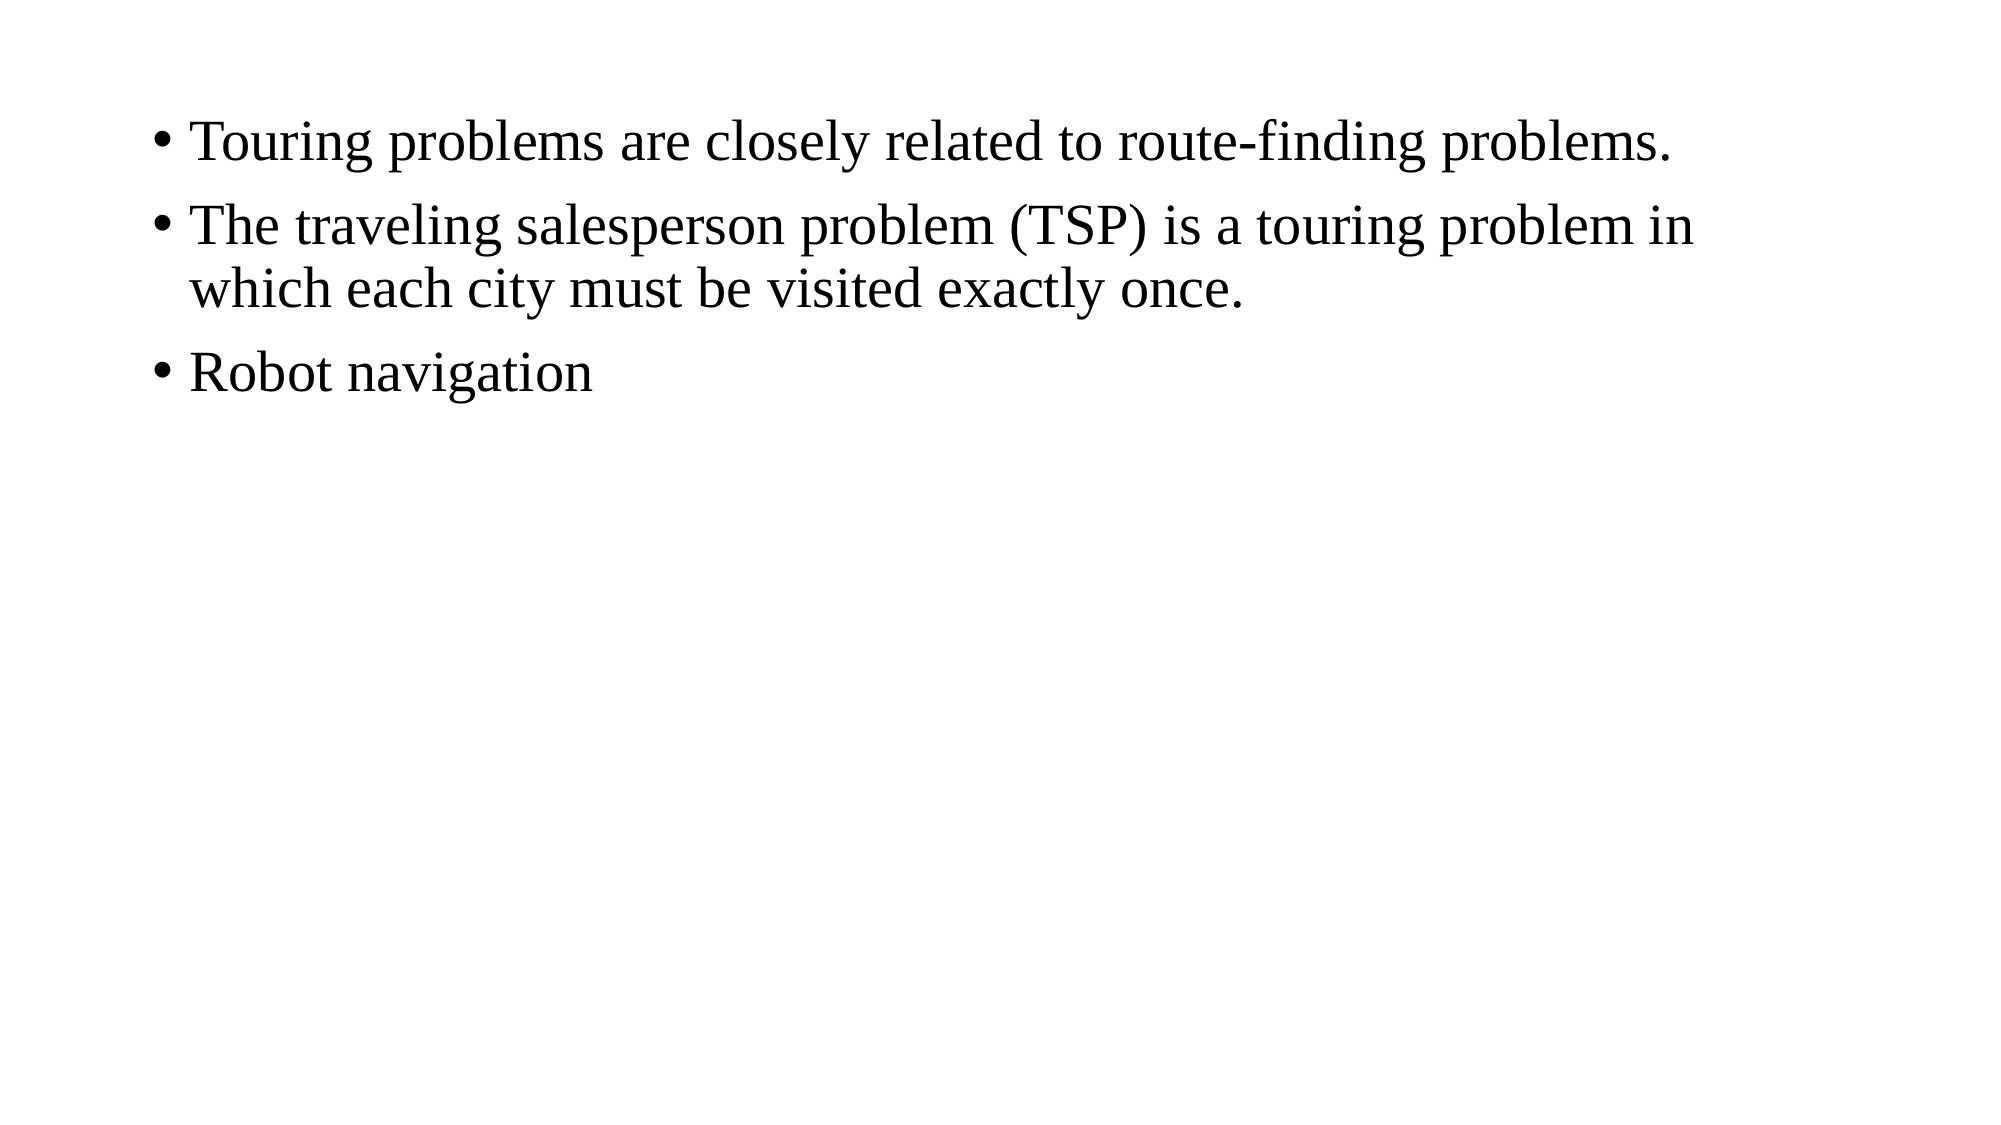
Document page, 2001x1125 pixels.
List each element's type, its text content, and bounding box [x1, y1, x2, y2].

list Touring problems are closely related to route-finding problems. The traveling salesperson problem (TSP) is a touring problem in which each city must be visited exactly once. Robot navigation [137, 102, 1863, 1014]
